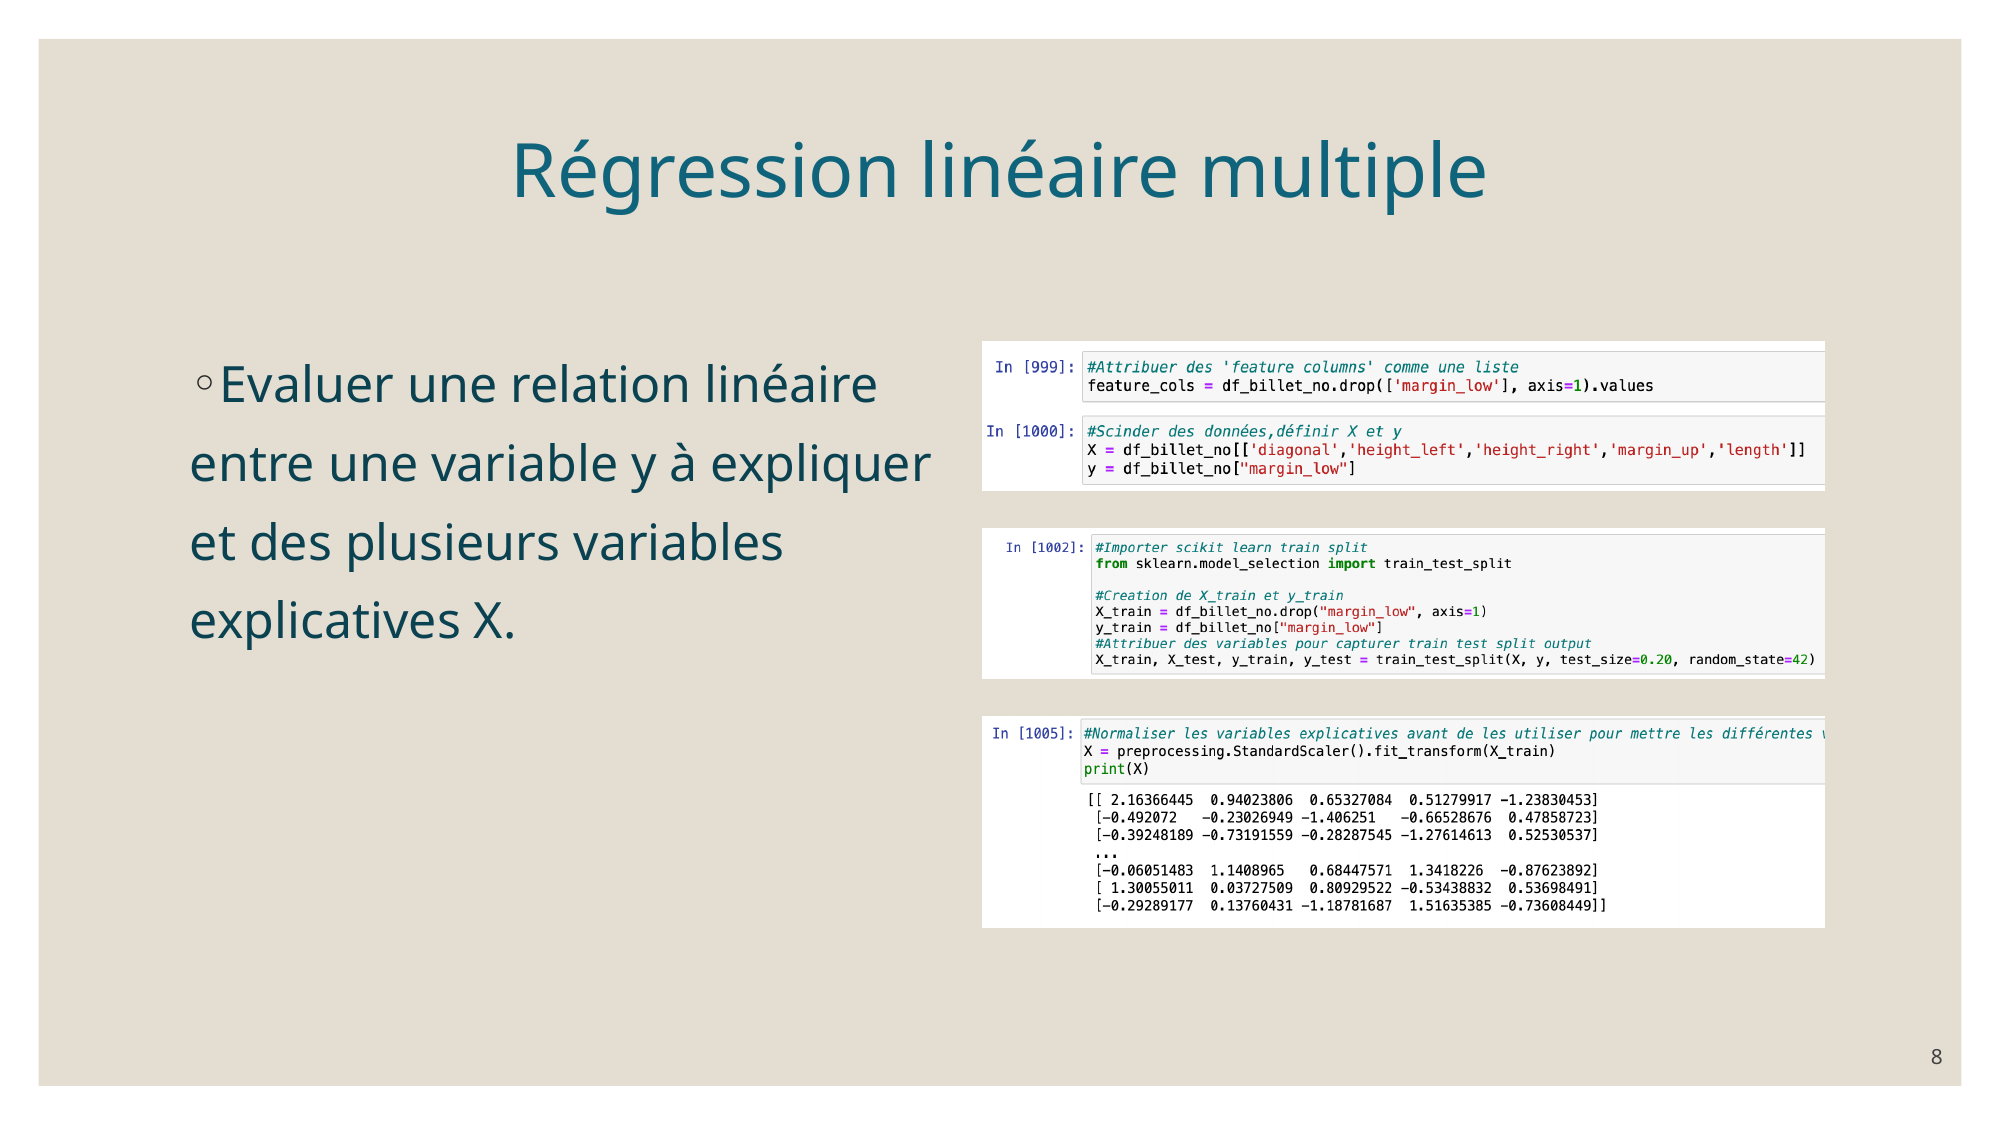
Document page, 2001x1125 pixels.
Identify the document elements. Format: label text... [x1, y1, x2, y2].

picture [982, 528, 1825, 679]
list Evaluer une relation linéaire entre une variable y à expliquer et des plusieurs variables explicatives X. [174, 345, 1825, 1031]
title Régression linéaire multiple [174, 105, 1825, 331]
picture [982, 341, 1825, 491]
slide_number 7 [1717, 1034, 1958, 1080]
picture [982, 716, 1825, 928]
